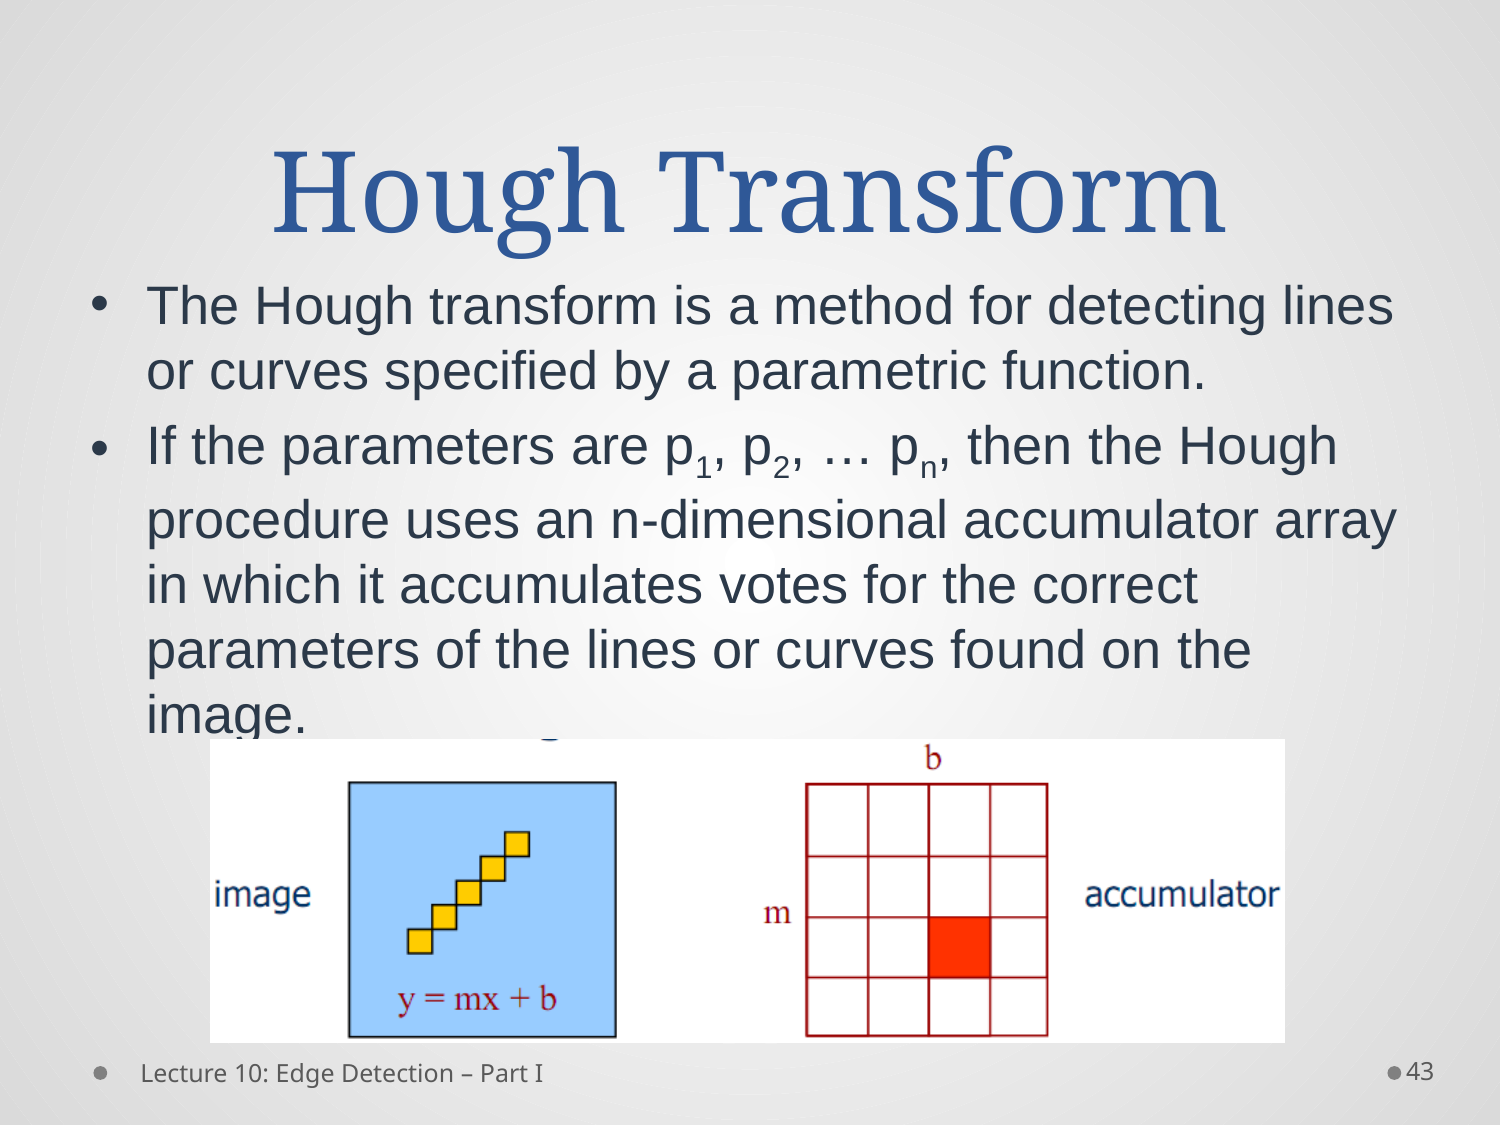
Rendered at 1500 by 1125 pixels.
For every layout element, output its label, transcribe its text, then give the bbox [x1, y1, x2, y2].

title Hough Transform [75, 0, 1425, 262]
list The Hough transform is a method for detecting lines or curves specified by a parametric function. If the parameters are p1, p2, … pn, then the Hough procedure uses an n-dimensional accumulator array in which it accumulates votes for the correct parameters of the lines or curves found on the image. [74, 262, 1426, 1043]
picture [210, 739, 1285, 1044]
slide_number 43 [1401, 1042, 1494, 1103]
